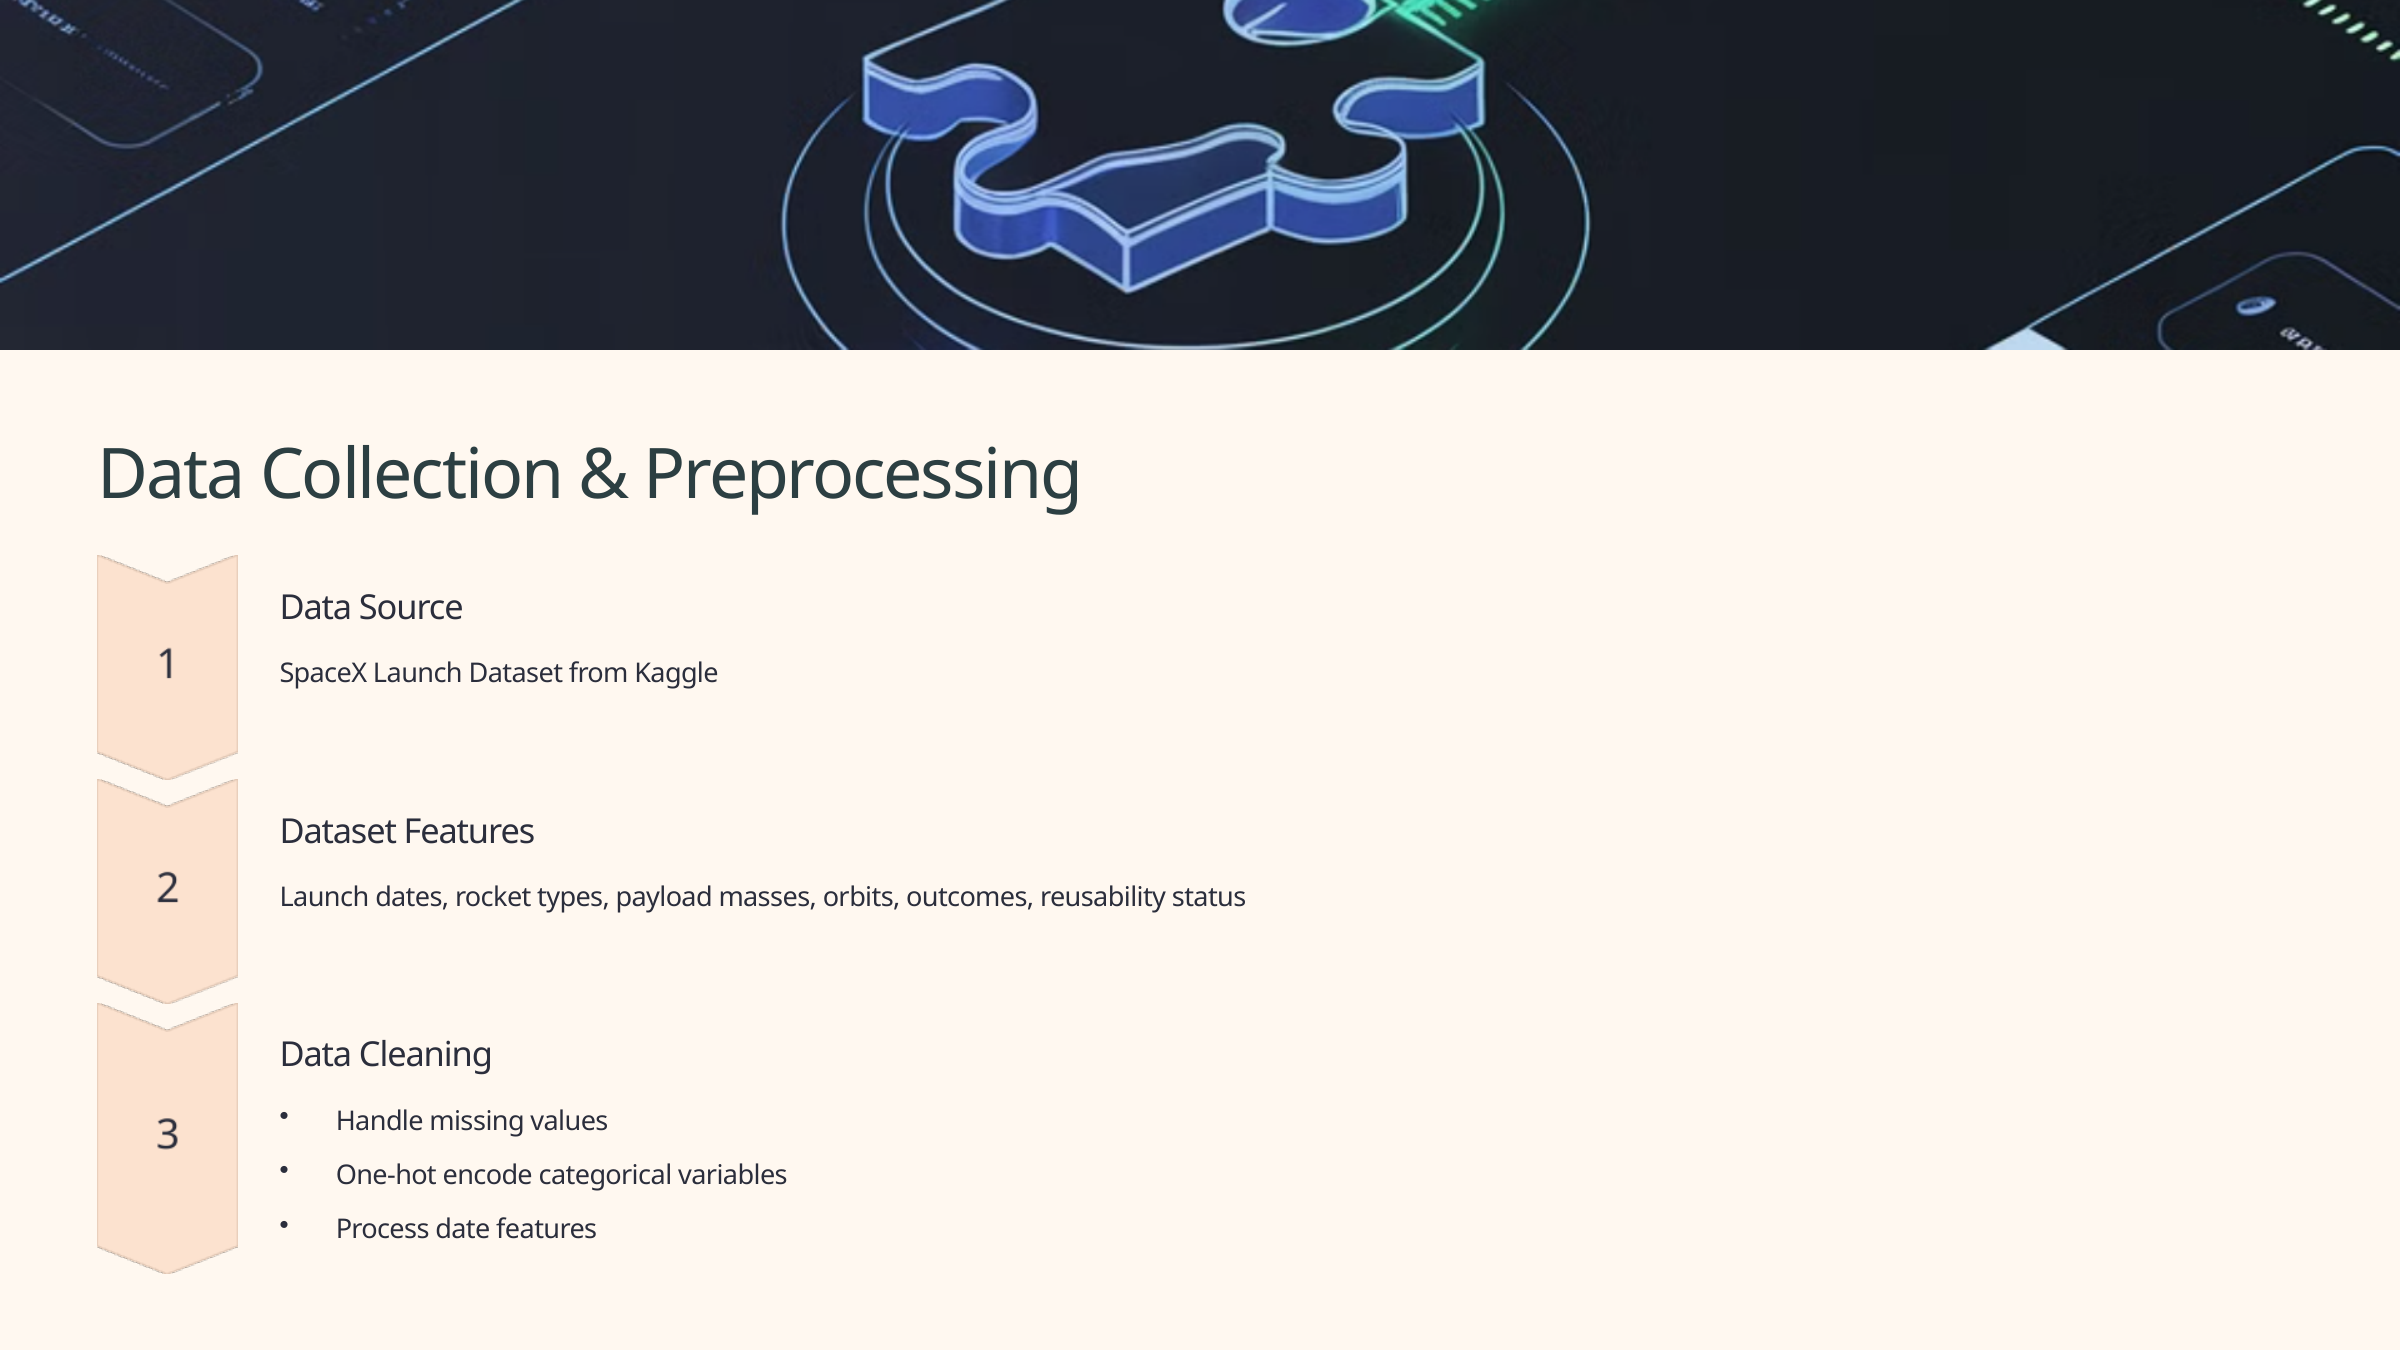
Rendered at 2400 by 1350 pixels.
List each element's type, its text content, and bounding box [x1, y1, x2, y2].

picture [97, 555, 238, 1274]
text_box Handle missing values [279, 1091, 2303, 1137]
text_box SpaceX Launch Dataset from Kaggle [279, 644, 2303, 689]
text_box Dataset Features [279, 807, 630, 852]
text_box Launch dates, rocket types, payload masses, orbits, outcomes, reusability status [279, 867, 2303, 913]
text_box Data Source [279, 583, 630, 628]
text_box Process date features [279, 1200, 2303, 1246]
text_box One-hot encode categorical variables [279, 1146, 2303, 1191]
picture [0, 0, 2400, 350]
text_box Data Cleaning [279, 1031, 630, 1075]
text_box Data Collection & Preprocessing [97, 426, 1069, 514]
